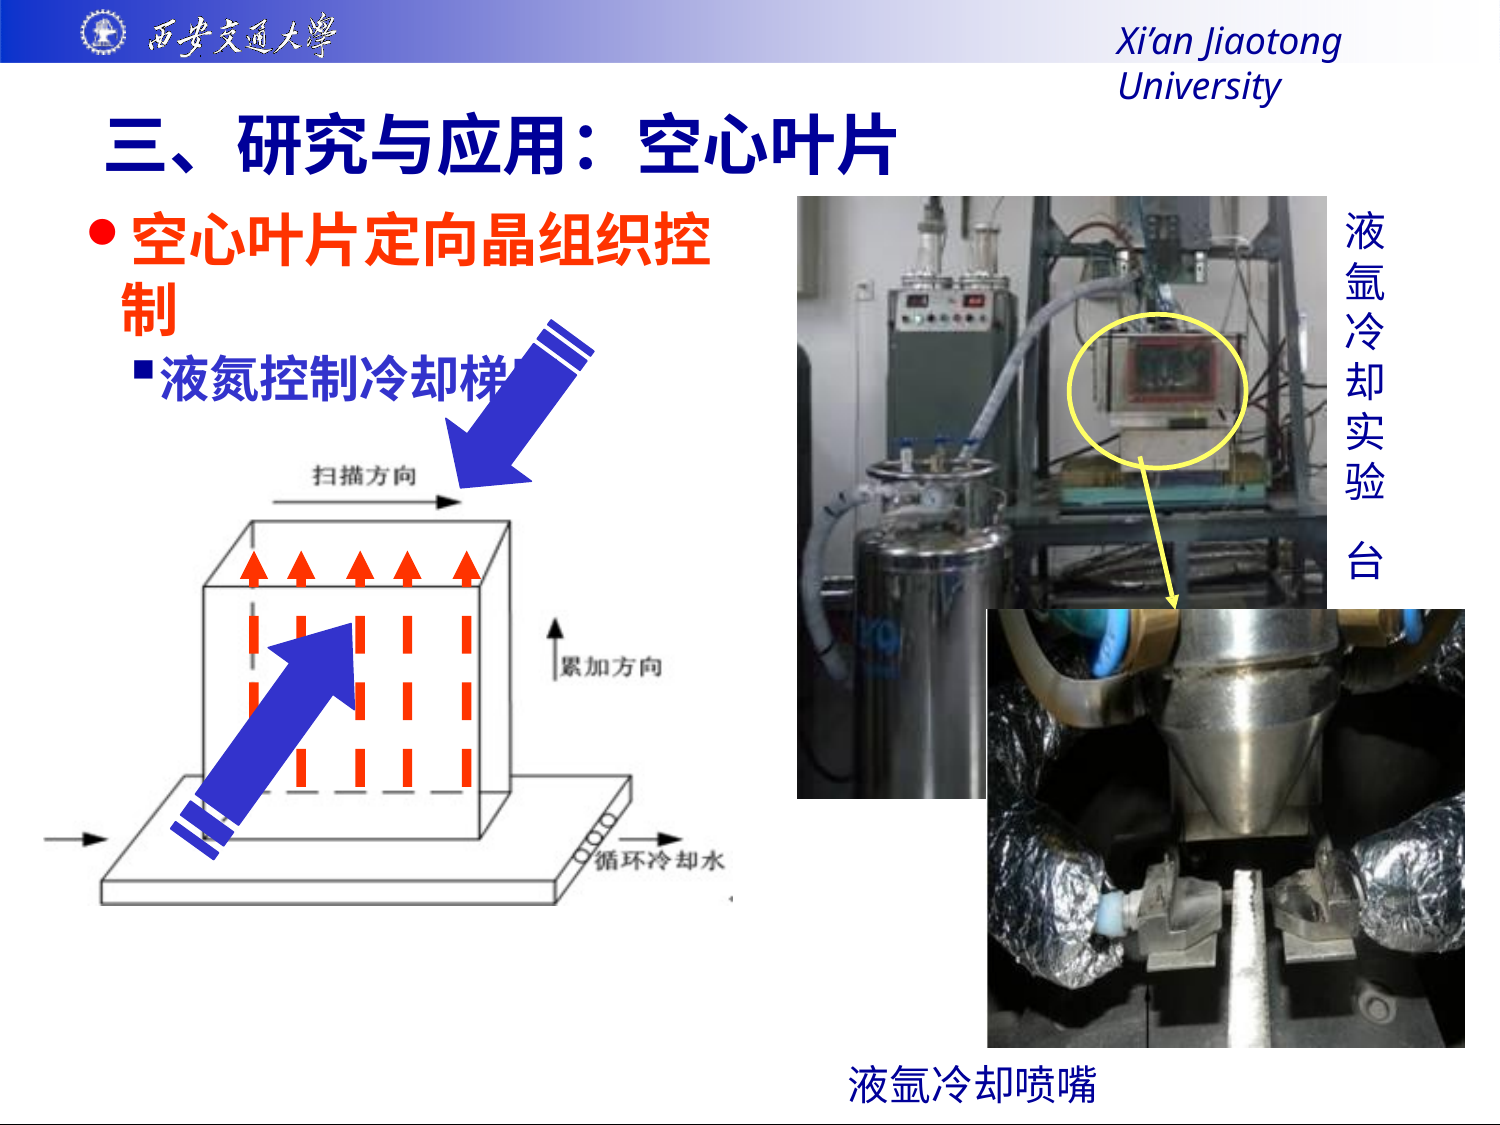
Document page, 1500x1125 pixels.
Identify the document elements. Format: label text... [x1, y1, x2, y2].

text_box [796, 195, 1465, 1048]
picture [0, 0, 1500, 63]
text_box 液氩冷却喷嘴 [845, 1056, 1101, 1109]
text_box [444, 318, 596, 489]
text_box 空心叶片定向晶组织控制 液氮控制冷却梯度 [83, 197, 765, 408]
title 三、研究与应用：空心叶片 [100, 100, 908, 291]
text_box Xi’an Jiaotong University [1114, 15, 1465, 108]
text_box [42, 460, 733, 907]
